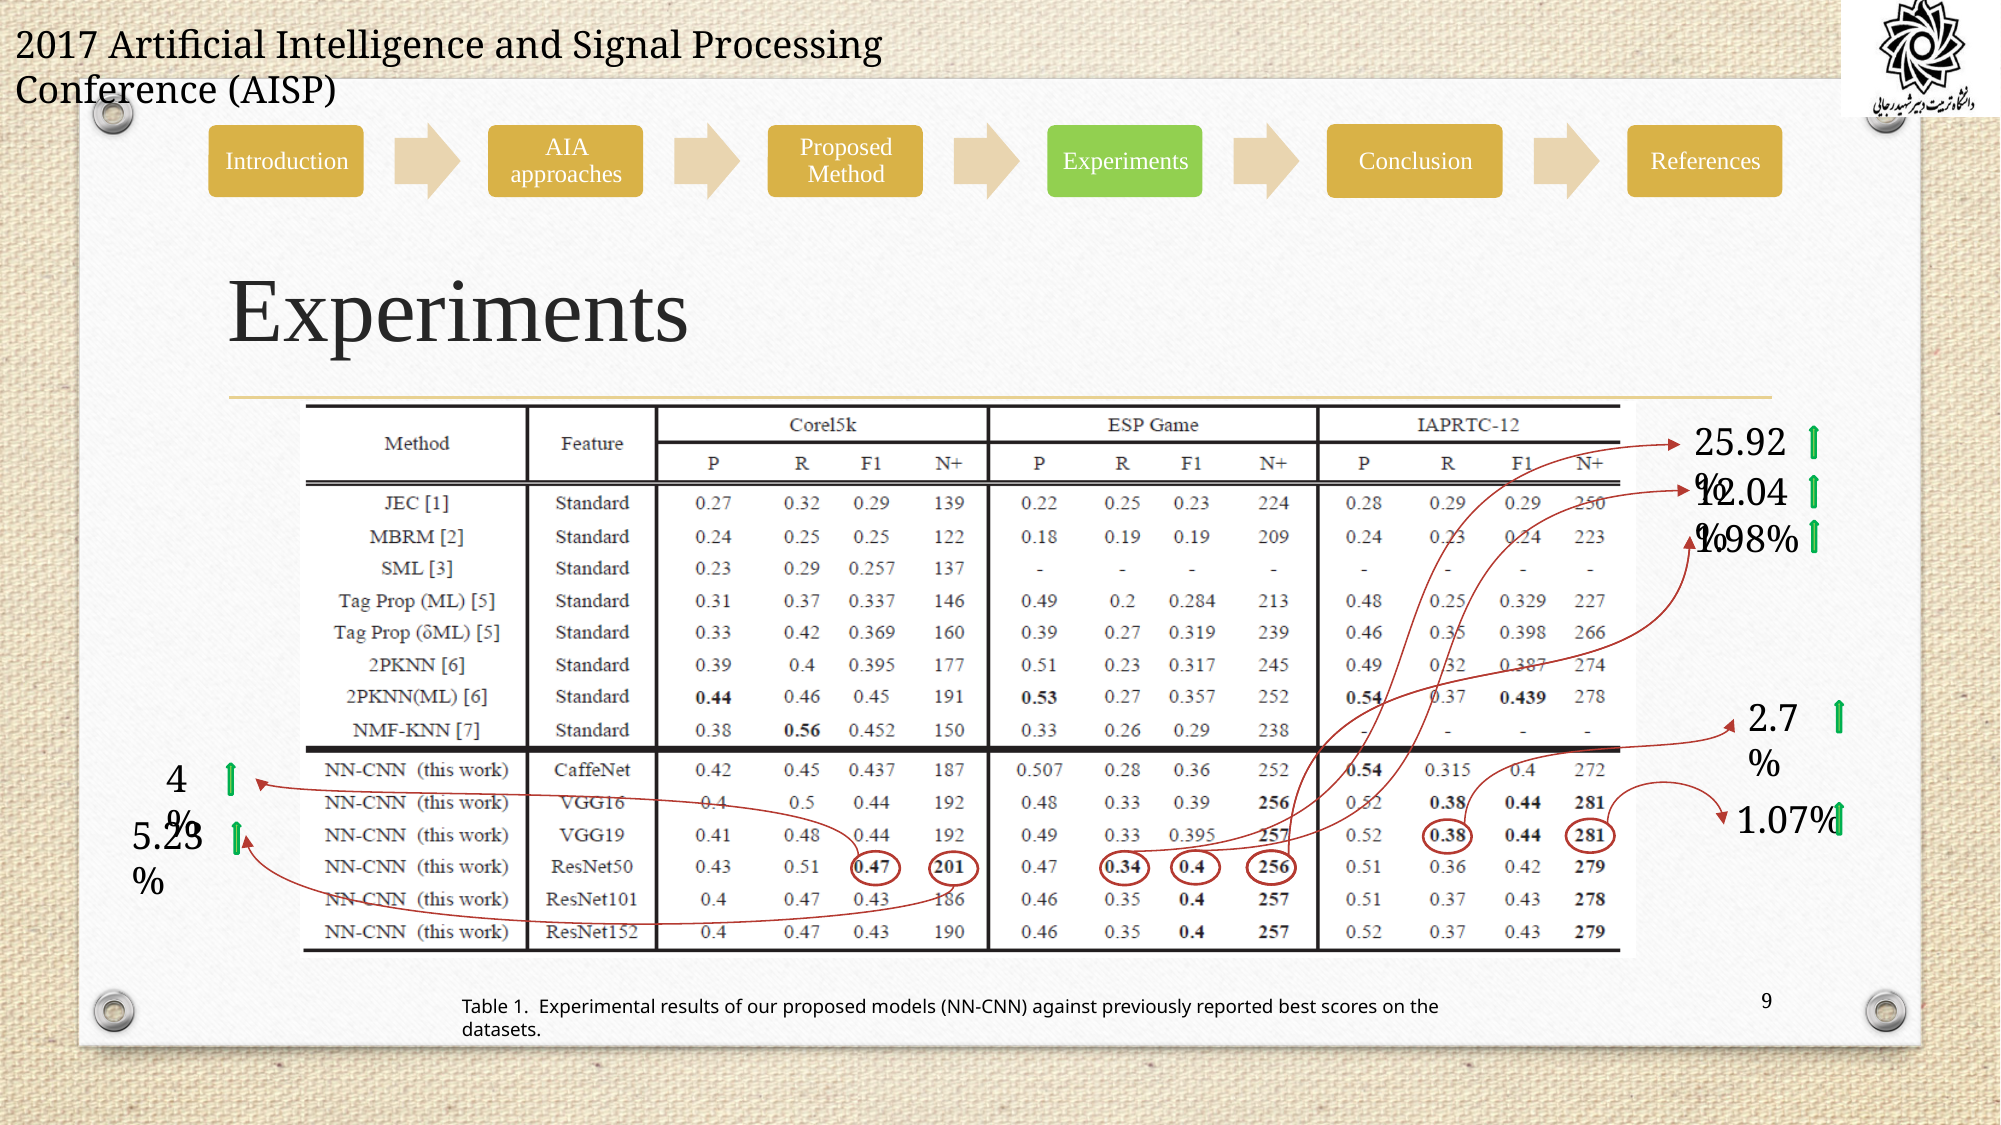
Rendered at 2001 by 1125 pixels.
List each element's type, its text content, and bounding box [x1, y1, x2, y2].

text_box [1808, 475, 1819, 507]
text_box 12.04% [1681, 460, 1827, 507]
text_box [1192, 490, 1691, 851]
text_box [1808, 425, 1819, 460]
text_box Table 1. Experimental results of our proposed models (NN-CNN) against previously reported best scores on the datasets. [447, 987, 517, 1048]
text_box [1834, 802, 1845, 836]
title Experiments [212, 235, 1788, 375]
text_box [1834, 700, 1845, 734]
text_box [517, 515, 574, 1120]
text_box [1124, 444, 1681, 852]
text_box 25.92% [1679, 410, 1826, 460]
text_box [574, 506, 626, 1125]
text_box 2017 Artificial Intelligence and Signal Processing Conference (AISP) [0, 13, 1065, 118]
text_box 2.7% [1732, 686, 1842, 788]
text_box 1.07% [1721, 788, 1866, 849]
text_box Table 1. Experimental results of our proposed models (NN-CNN) against previously reported best scores on the datasets. [626, 987, 1489, 1048]
text_box 5.23% [116, 804, 245, 910]
slide_number 9 [1698, 979, 1788, 1025]
text_box 4% [151, 748, 234, 804]
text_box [207, 91, 1784, 231]
text_box [231, 821, 242, 855]
text_box 1.98% [1691, 507, 1828, 567]
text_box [1546, 636, 1653, 907]
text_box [1329, 495, 1650, 897]
text_box [225, 762, 236, 796]
text_box [1809, 519, 1820, 554]
picture [0, 0, 2001, 1125]
